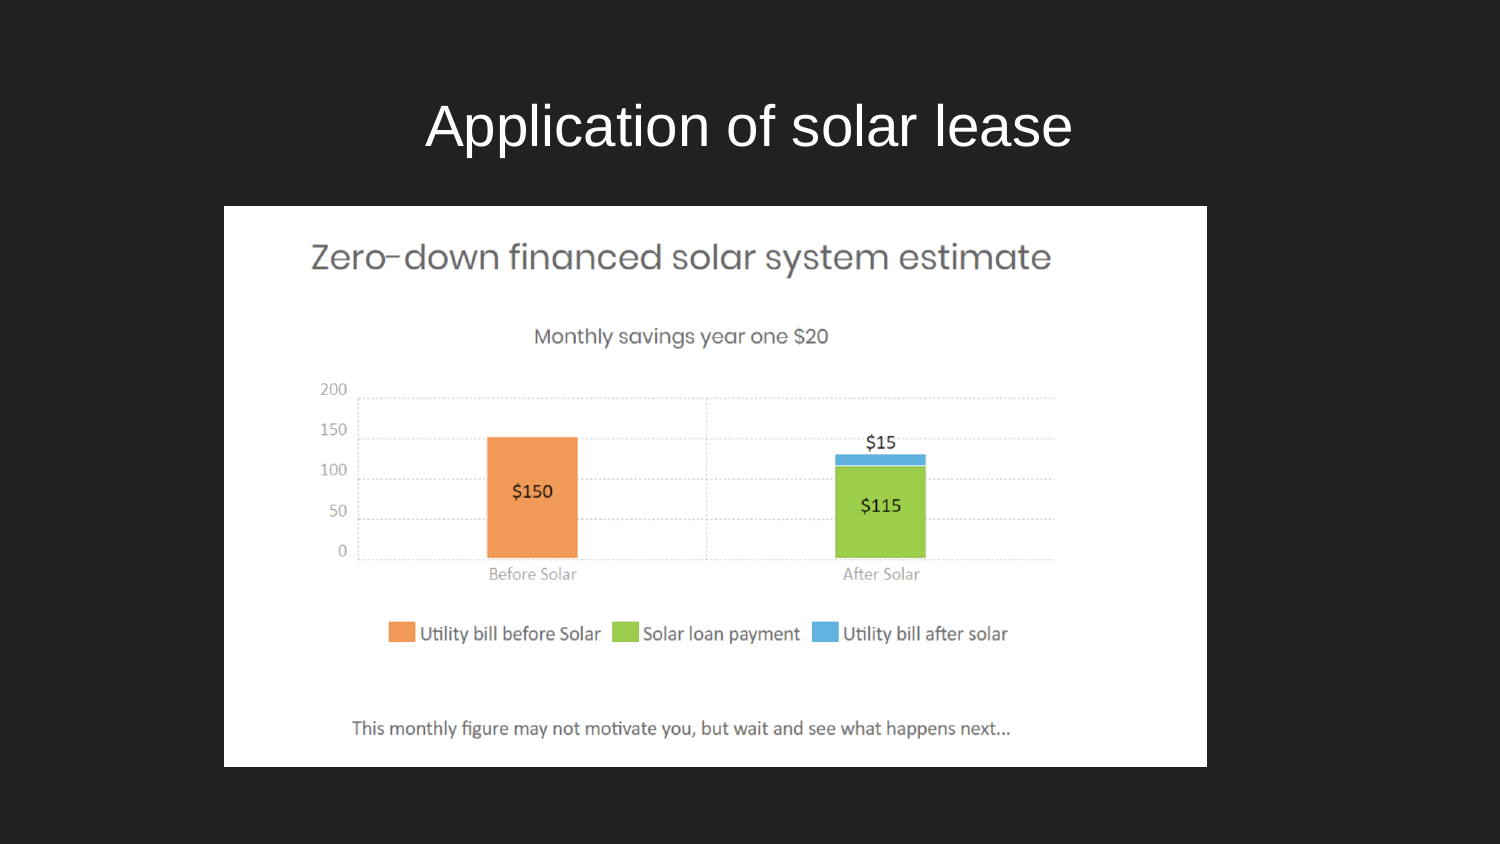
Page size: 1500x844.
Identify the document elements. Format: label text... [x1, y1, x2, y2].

picture [223, 206, 1207, 768]
title Application of solar lease [51, 72, 1449, 167]
